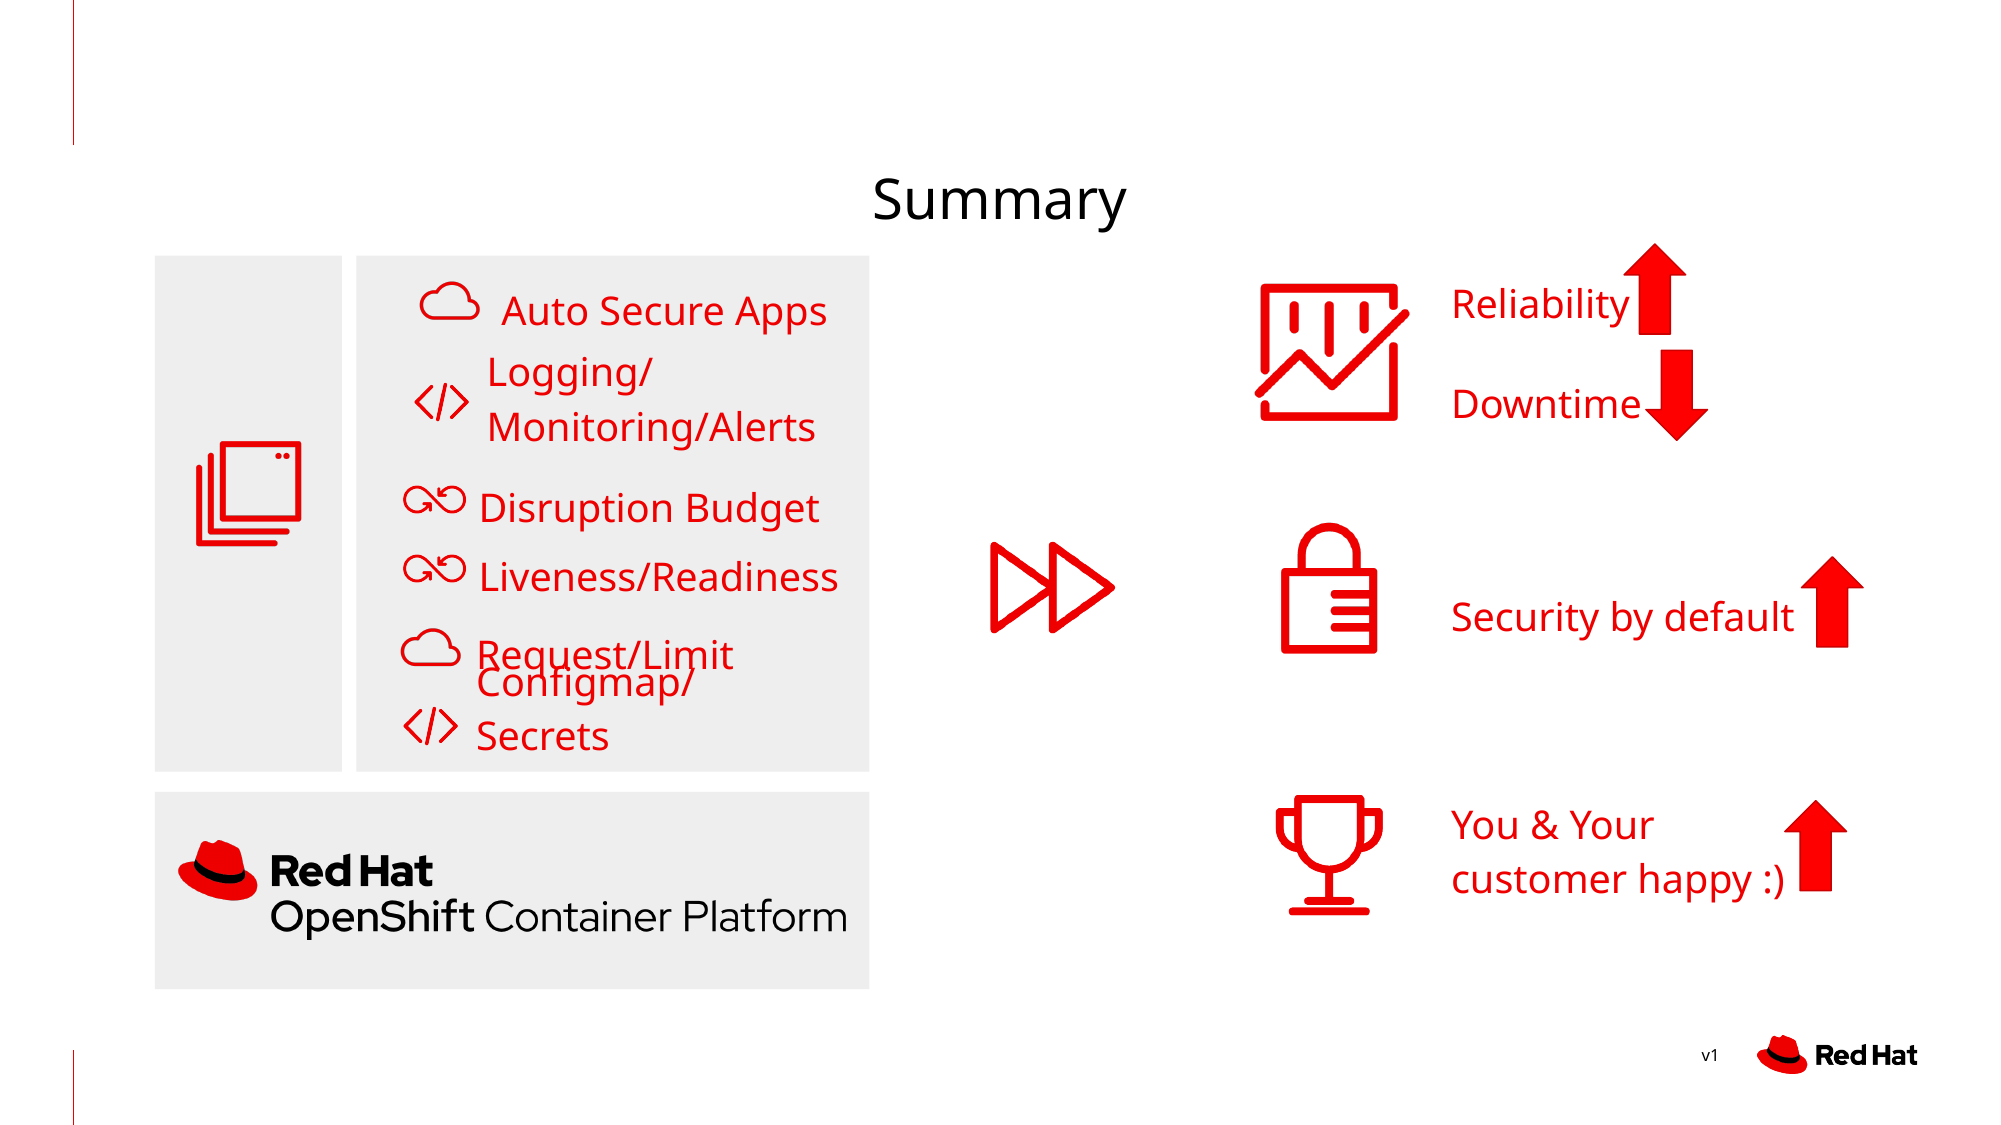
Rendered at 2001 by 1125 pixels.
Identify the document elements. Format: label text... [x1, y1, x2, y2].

picture [958, 493, 1147, 682]
picture [1757, 1035, 1918, 1074]
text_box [356, 250, 908, 772]
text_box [1235, 760, 1847, 949]
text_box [154, 791, 870, 990]
title Summary [145, 143, 1855, 234]
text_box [154, 255, 343, 772]
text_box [1230, 488, 1864, 687]
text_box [1224, 243, 1803, 457]
